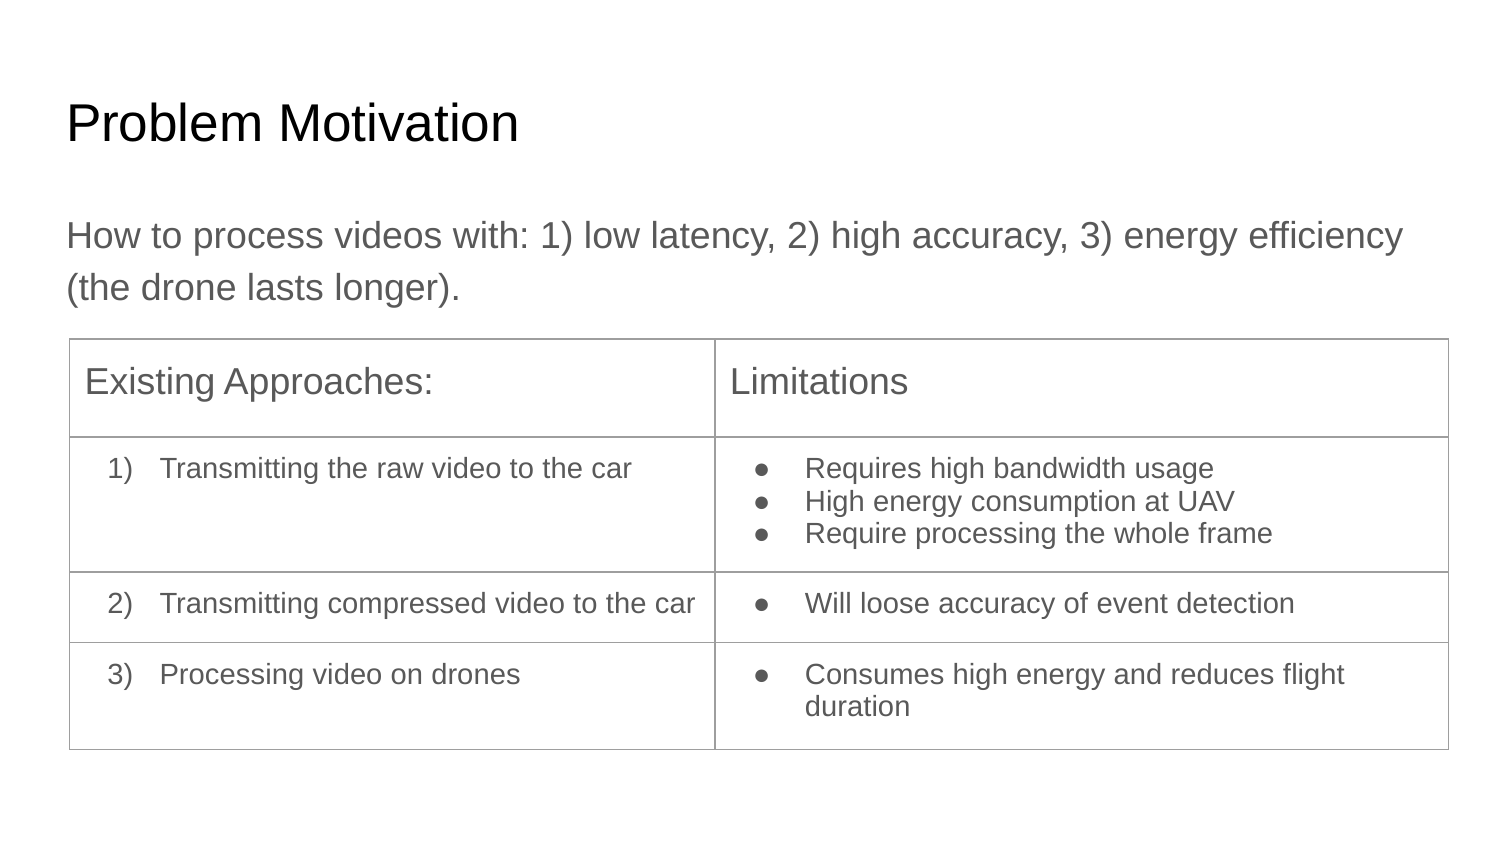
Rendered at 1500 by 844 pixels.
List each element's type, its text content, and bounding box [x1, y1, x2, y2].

table_cell Will loose accuracy of event detection [716, 573, 1448, 642]
table_cell Processing video on drones [70, 643, 714, 749]
table_cell Consumes high energy and reduces flight duration [716, 643, 1448, 749]
table_cell Requires high bandwidth usage High energy consumption at UAV Require processing the whole frame [716, 438, 1448, 571]
list How to process videos with: 1) low latency, 2) high accuracy, 3) energy efficiency (the drone lasts longer). [51, 189, 1449, 750]
table_cell Transmitting the raw video to the car [70, 438, 714, 571]
table_header Existing Approaches: [70, 340, 714, 436]
table_header Limitations [716, 340, 1448, 436]
table_cell Transmitting compressed video to the car [70, 573, 714, 642]
title Problem Motivation [51, 72, 1449, 167]
